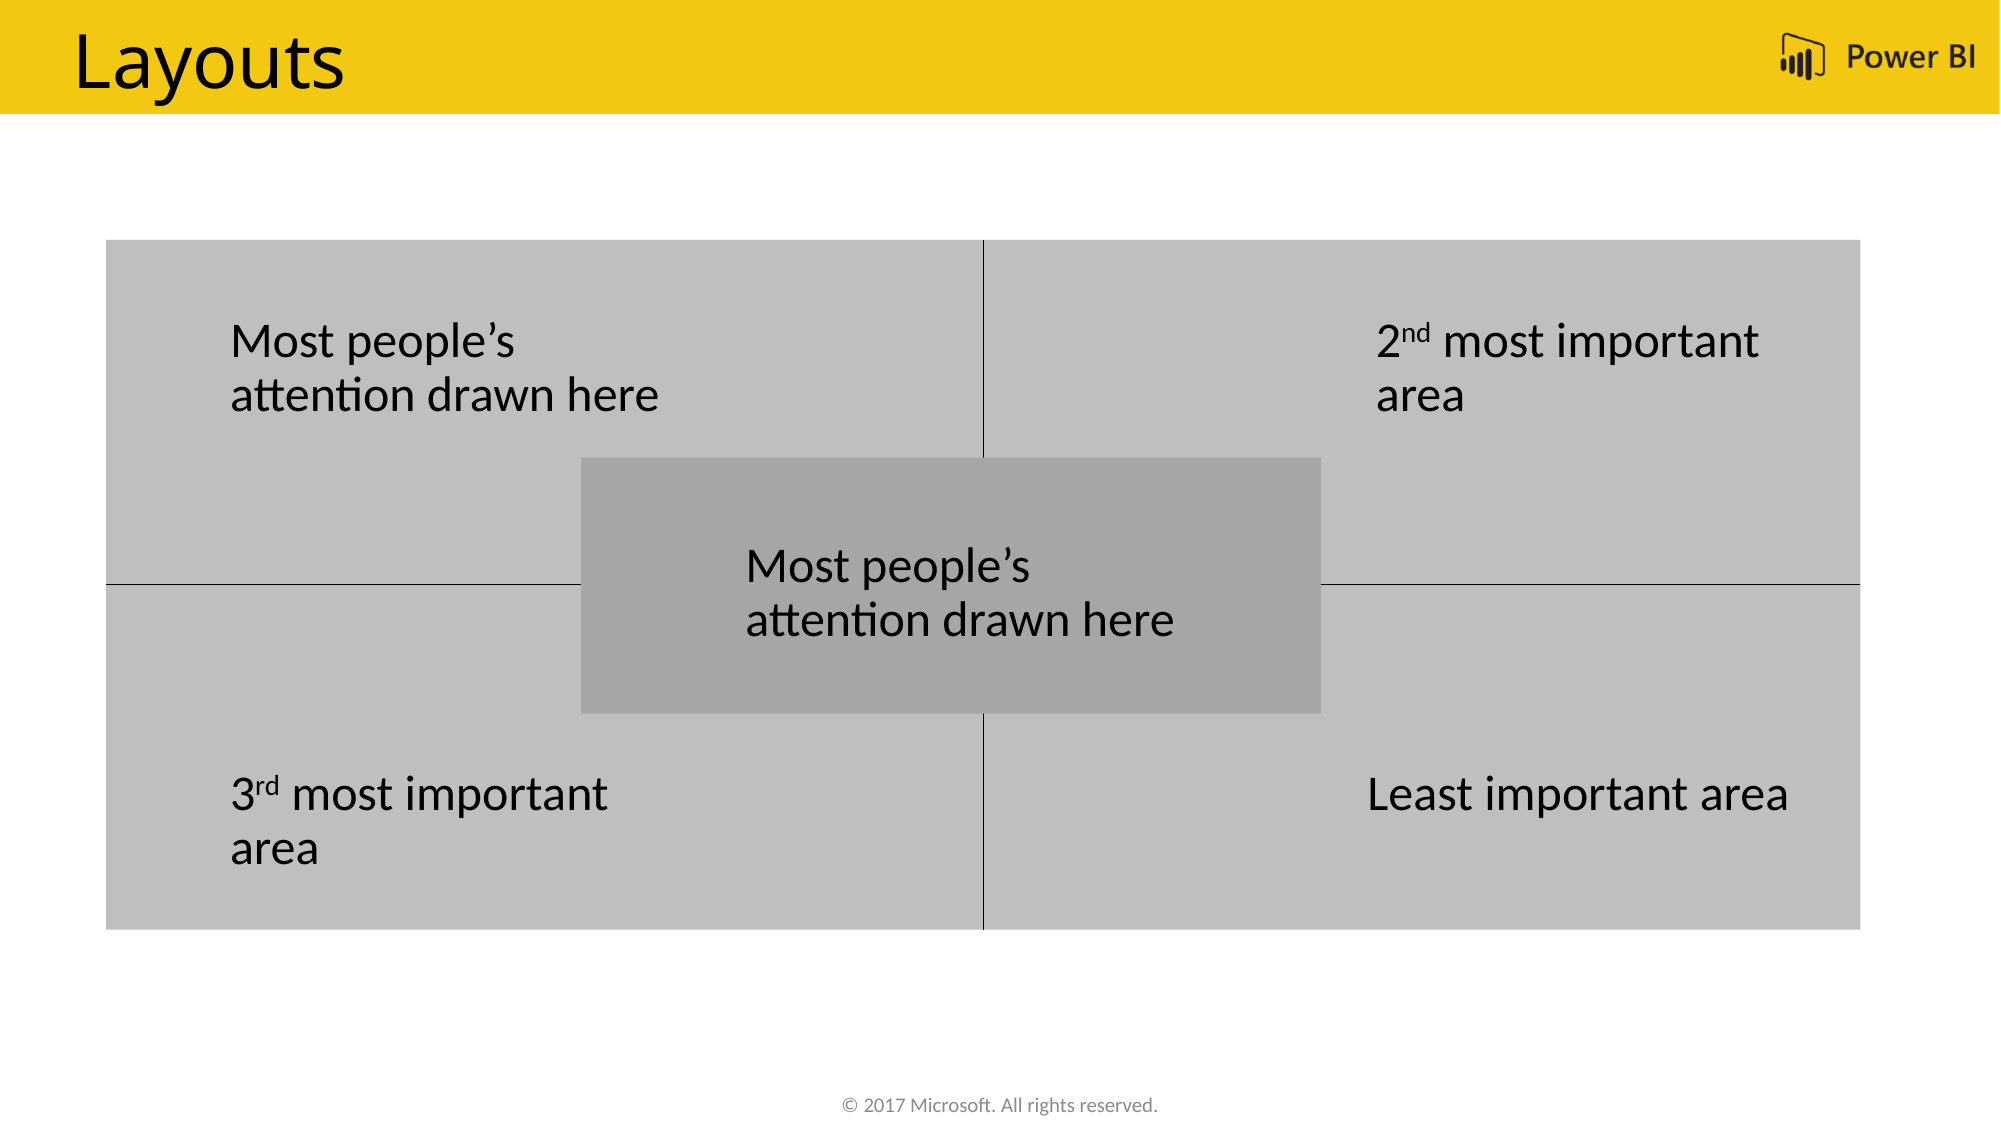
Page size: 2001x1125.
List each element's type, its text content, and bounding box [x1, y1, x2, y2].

text_box 2nd most important area [1345, 290, 1853, 447]
text_box Layouts [58, 5, 1879, 111]
text_box Least important area [1337, 743, 1844, 846]
text_box [984, 457, 1321, 584]
text_box [984, 585, 1321, 714]
text_box Most people’s attention drawn here [715, 515, 983, 584]
footer © 2017 Microsoft. All rights reserved. [662, 1084, 1338, 1123]
text_box Most people’s attention drawn here [715, 585, 983, 672]
picture [1769, 23, 1985, 91]
text_box [581, 585, 983, 714]
text_box [106, 239, 983, 584]
text_box [581, 457, 983, 584]
text_box [106, 585, 983, 930]
text_box [984, 585, 1861, 930]
text_box [984, 239, 1861, 584]
text_box [0, 0, 2000, 115]
text_box Most people’s attention drawn here [984, 515, 1222, 584]
text_box Most people’s attention drawn here [984, 585, 1222, 672]
text_box 3rd most important area [200, 743, 707, 899]
text_box Most people’s attention drawn here [200, 290, 707, 447]
